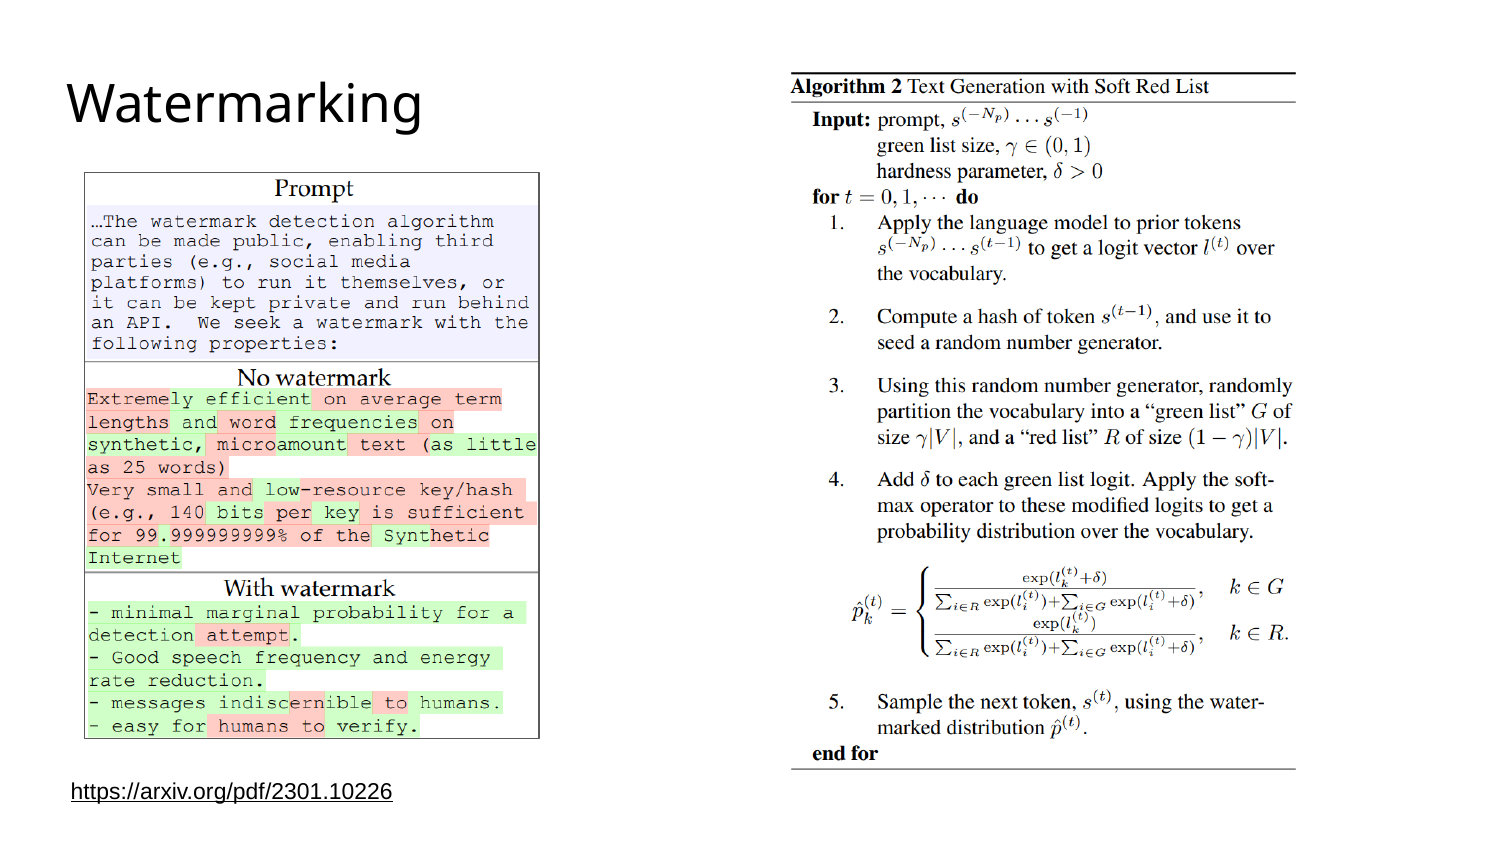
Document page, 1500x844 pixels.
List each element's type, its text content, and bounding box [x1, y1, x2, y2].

picture [84, 172, 539, 739]
picture [784, 69, 1304, 775]
text_box https://arxiv.org/pdf/2301.10226 [55, 762, 1471, 819]
title Watermarking [51, 54, 1449, 149]
